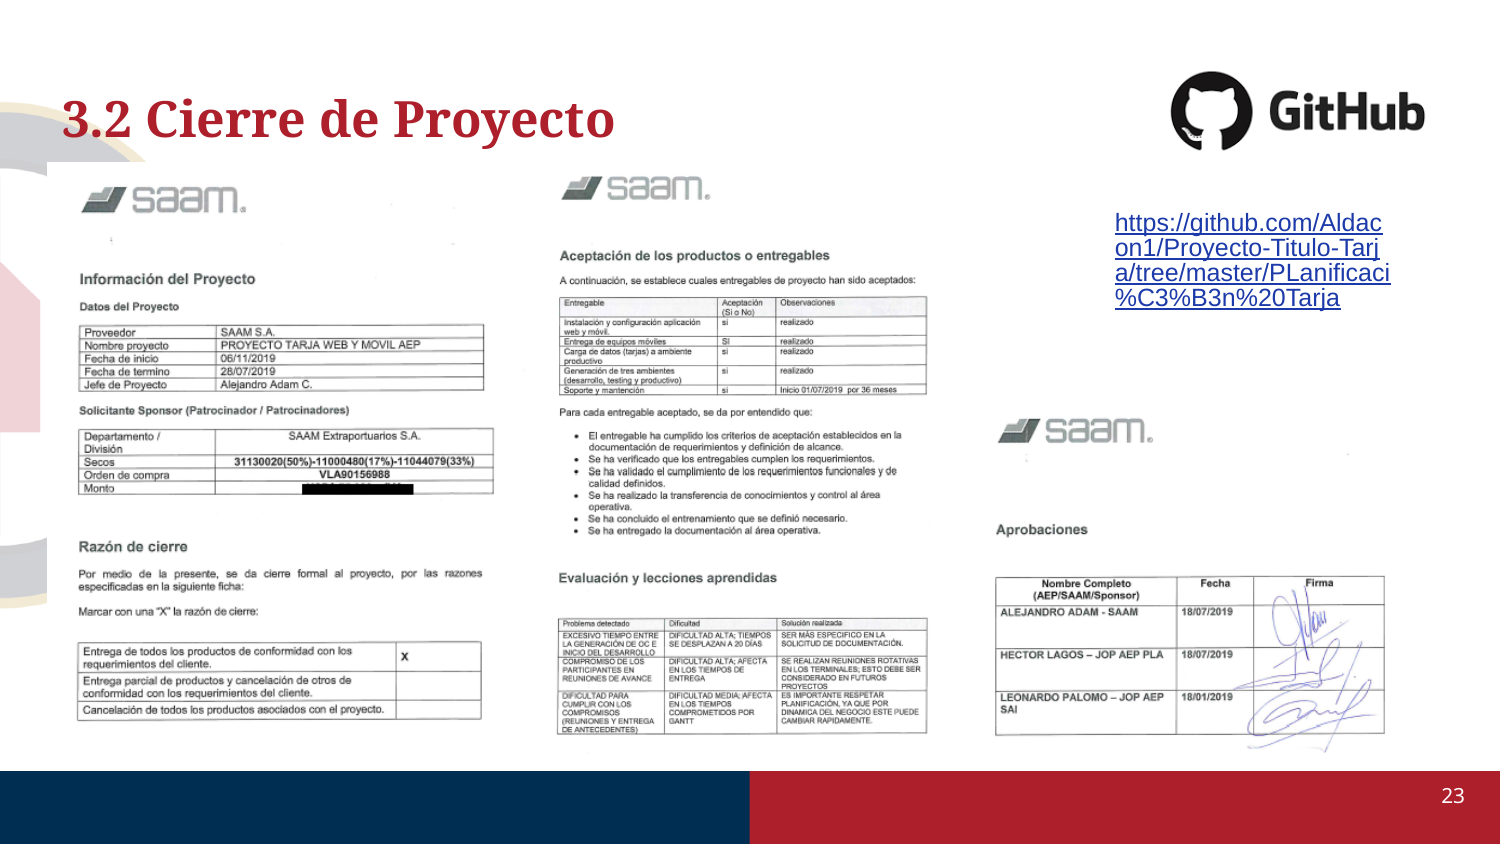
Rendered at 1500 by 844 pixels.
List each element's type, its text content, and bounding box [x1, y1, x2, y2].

picture [1143, 26, 1453, 200]
title 3.2 Cierre de Proyecto [47, 42, 1138, 163]
picture [0, 771, 1500, 844]
text_box https://github.com/Aldacon1/Proyecto-Titulo-Tarja/tree/master/PLanificaci%C3%B3n%20Tarja [1099, 199, 1409, 245]
picture [0, 97, 1422, 766]
slide_number 23 [1389, 764, 1480, 830]
